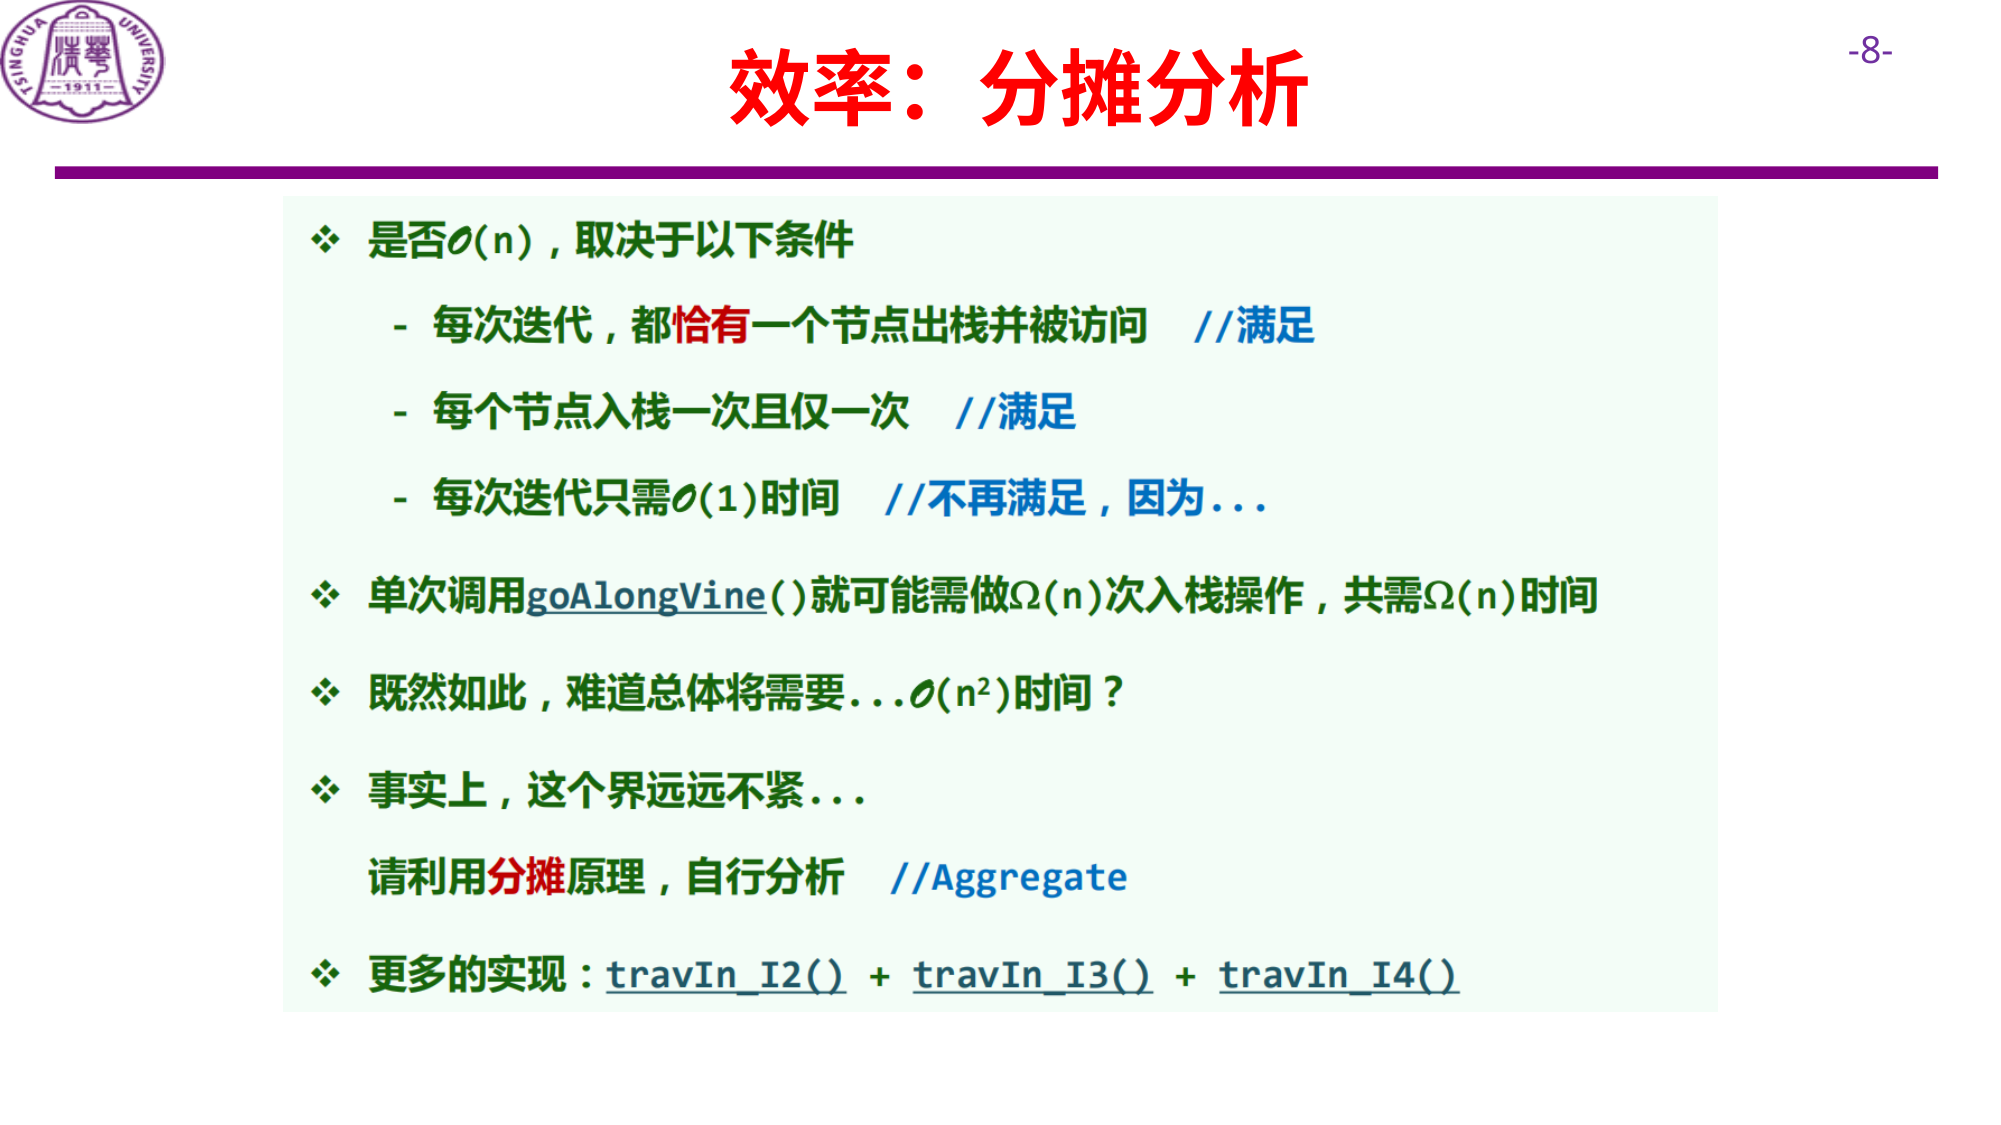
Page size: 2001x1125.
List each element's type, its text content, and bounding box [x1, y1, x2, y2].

title 效率：分摊分析 [188, 10, 1851, 162]
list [282, 196, 1718, 1012]
picture [0, 0, 166, 124]
